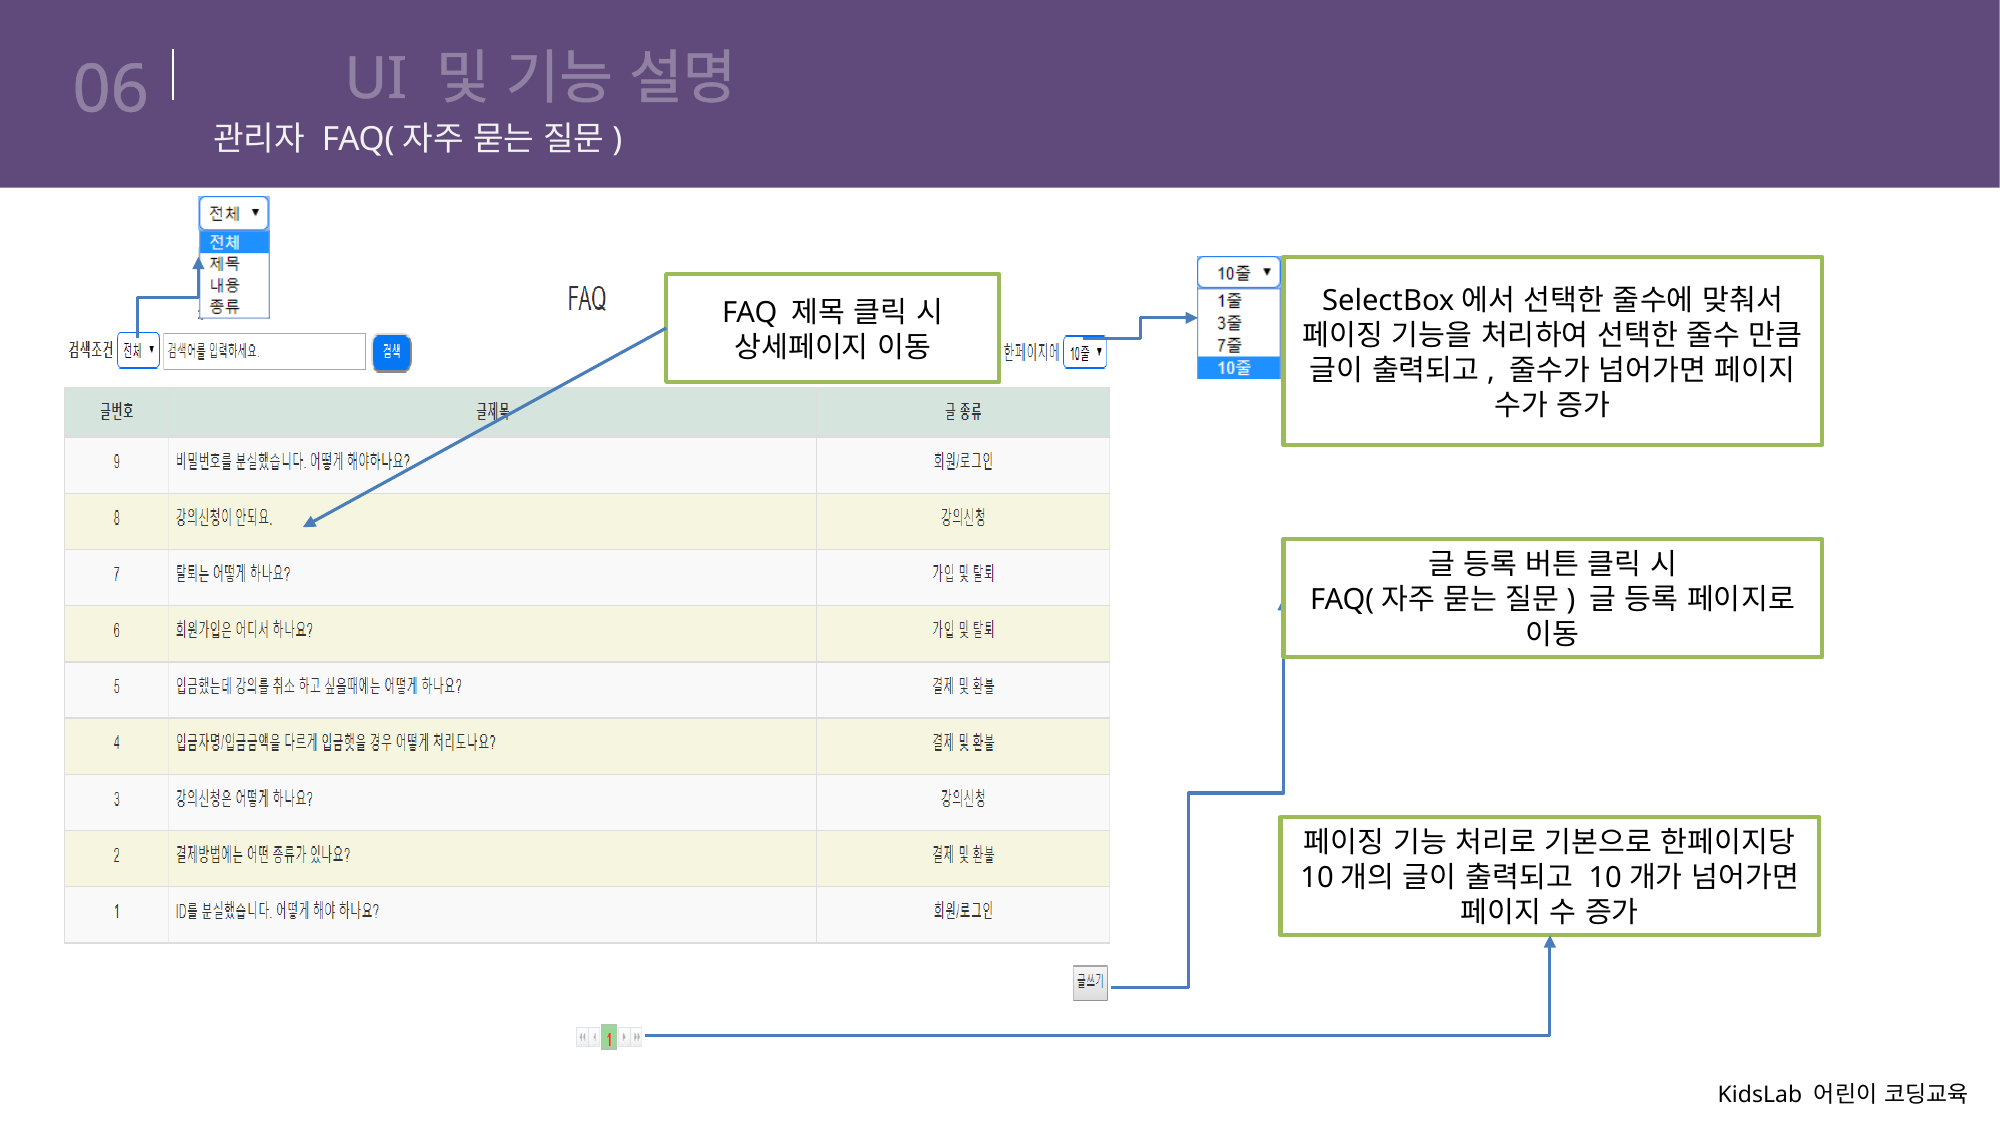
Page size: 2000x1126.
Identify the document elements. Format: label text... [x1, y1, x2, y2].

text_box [126, 266, 209, 329]
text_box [1041, 745, 1432, 841]
list 06 [57, 37, 199, 116]
text_box 페이징 기능 처리로 기본으로 한페이지당 10개의 글이 출력되고 10개가 넘어가면 페이지 수 증가 [1278, 815, 1821, 937]
picture [57, 196, 1115, 1059]
text_box SelectBox에서 선택한 줄수에 맞춰서 페이징 기능을 처리하여 선택한 줄수 만큼 글이 출력되고, 줄수가 넘어가면 페이지 수가 증가 [1281, 255, 1824, 447]
text_box 글 등록 버튼 클릭 시 FAQ(자주 묻는 질문) 글 등록 페이지로 이동 [1281, 537, 1824, 659]
title UI 및 기능 설명 [198, 35, 883, 114]
list 관리자 FAQ(자주 묻는 질문) [198, 118, 883, 155]
picture [1197, 256, 1281, 380]
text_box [1082, 317, 1199, 339]
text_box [645, 934, 1551, 1036]
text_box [302, 327, 667, 528]
